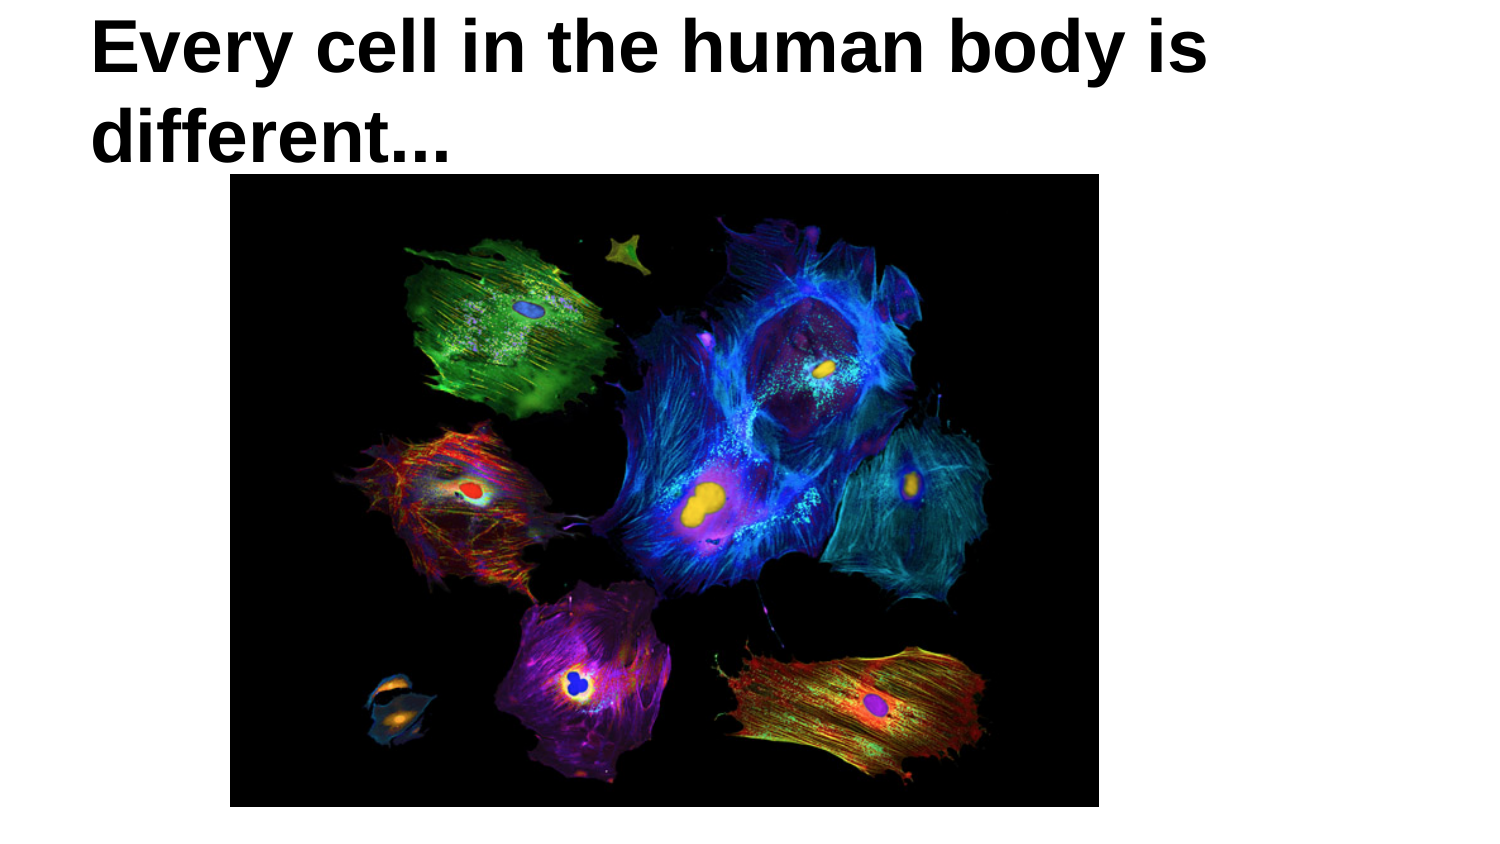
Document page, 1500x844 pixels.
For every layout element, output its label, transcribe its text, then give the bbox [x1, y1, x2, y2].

picture [229, 174, 1099, 807]
title Every cell in the human body is different... [75, 33, 1425, 193]
